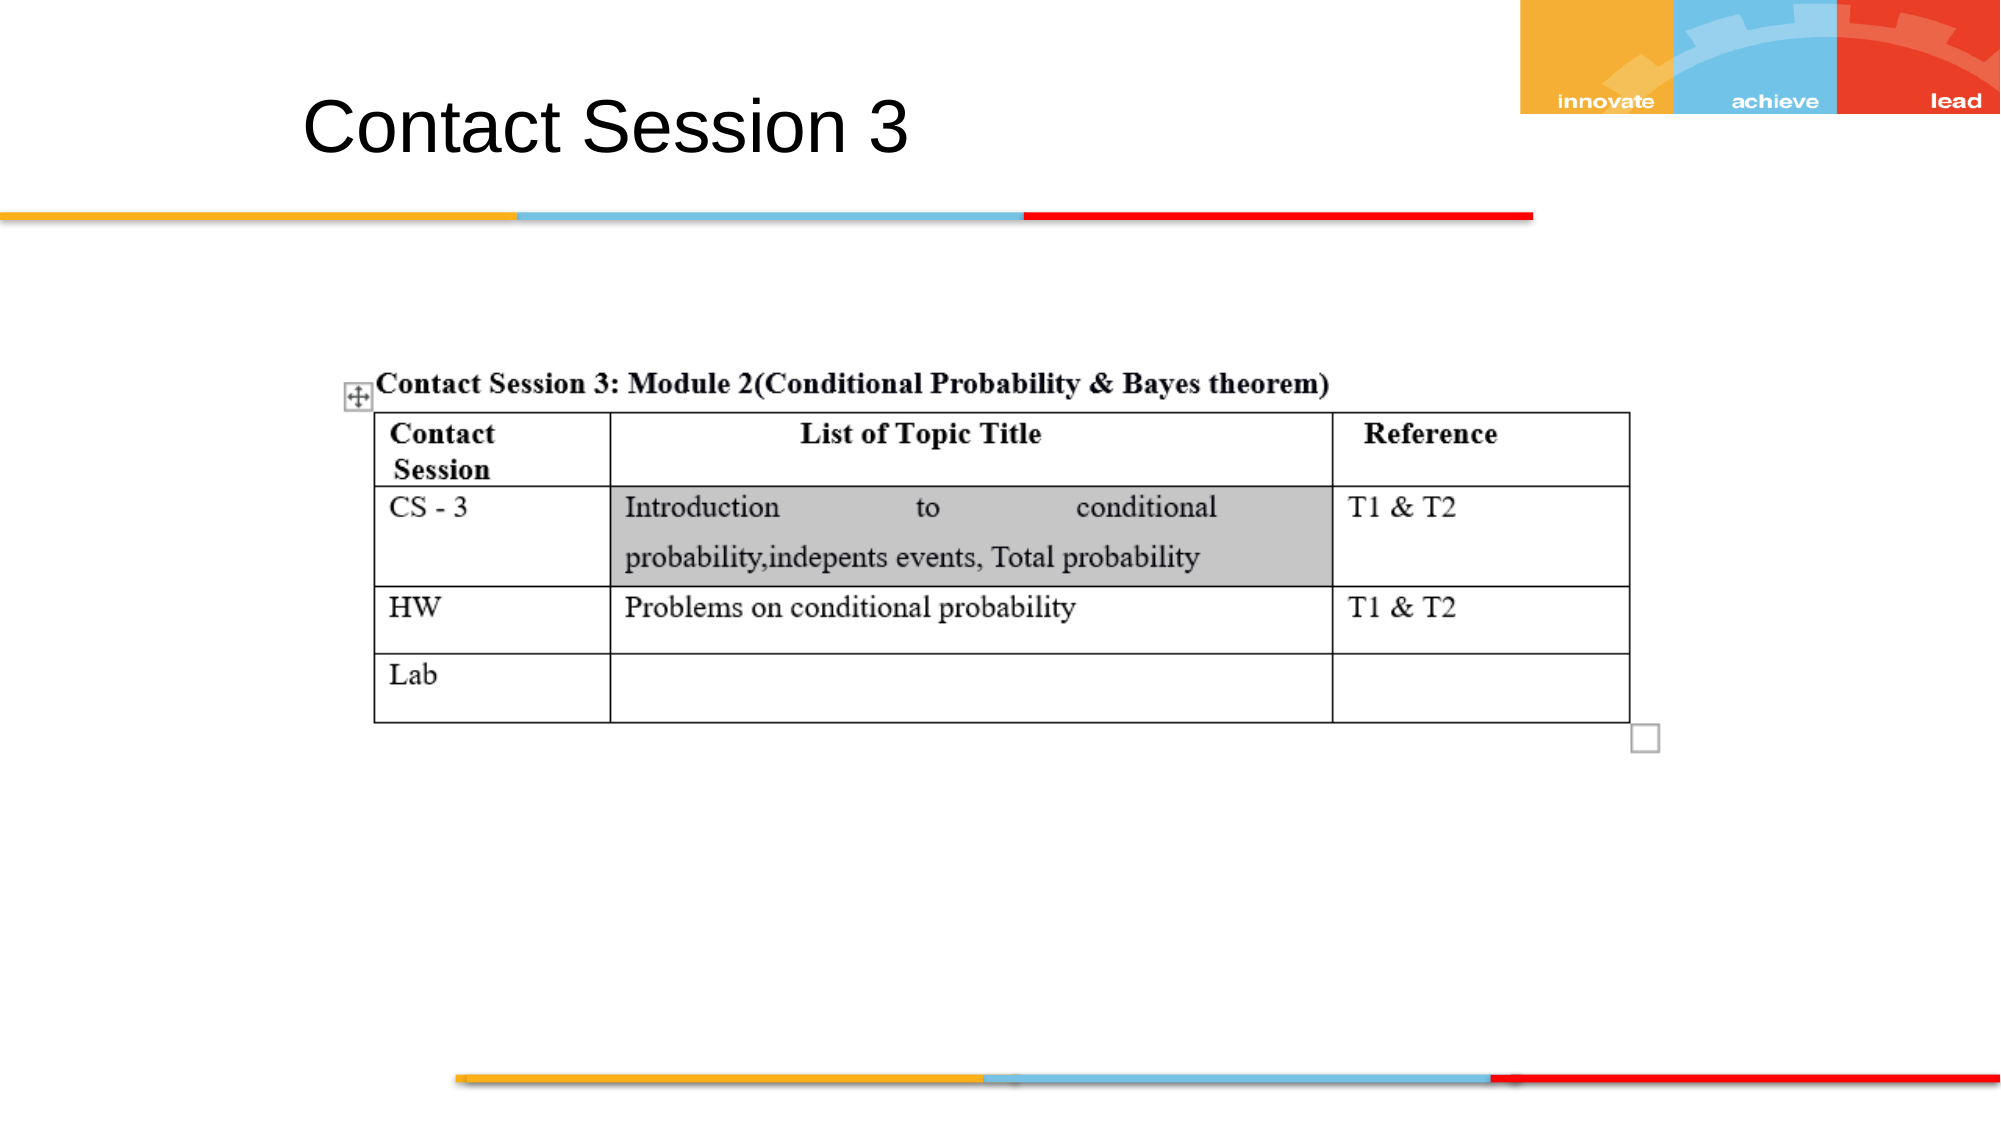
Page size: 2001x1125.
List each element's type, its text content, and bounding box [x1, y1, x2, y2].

title Contact Session 3 [287, 24, 1402, 221]
picture [327, 348, 1673, 777]
picture [1520, 0, 2000, 114]
